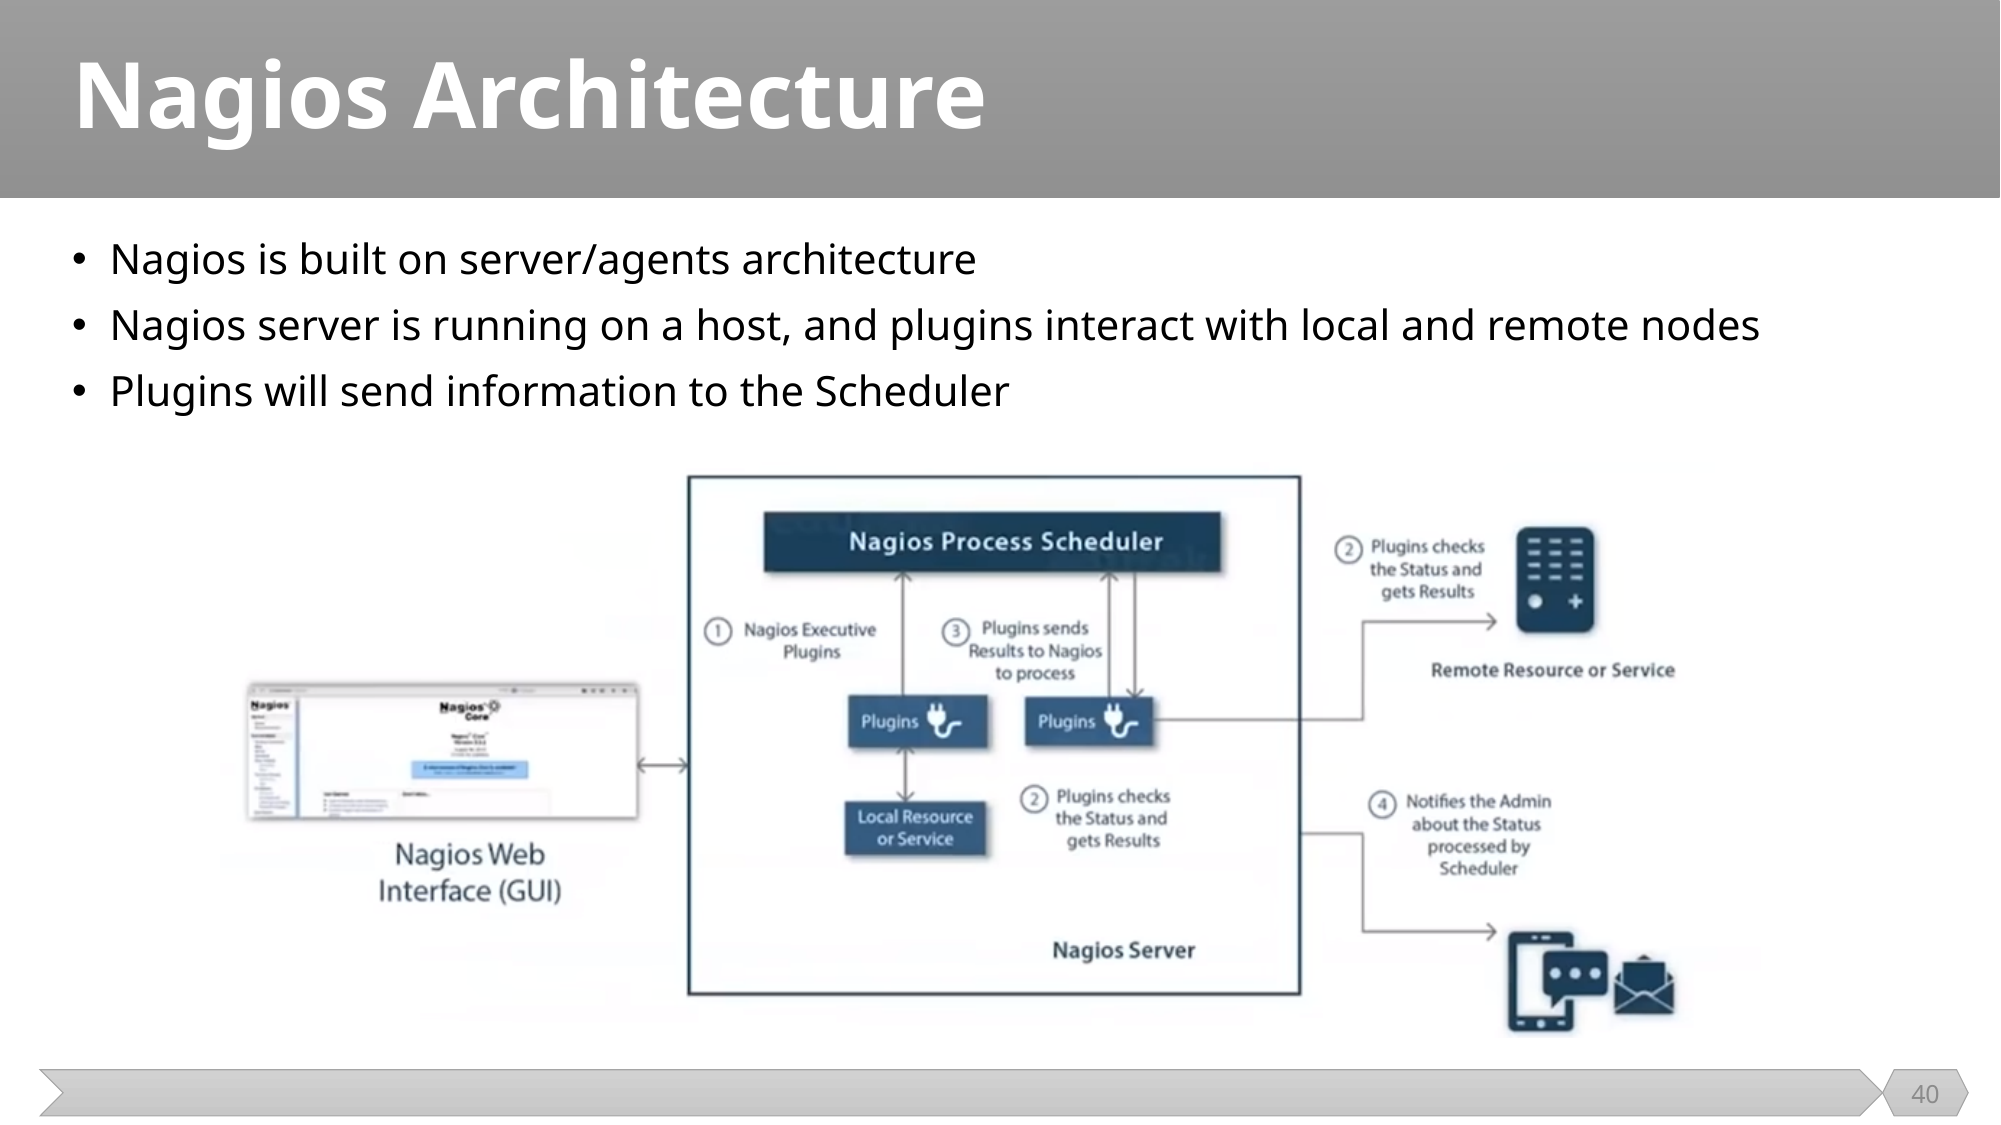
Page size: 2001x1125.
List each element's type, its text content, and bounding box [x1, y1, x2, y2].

picture [220, 462, 1761, 1038]
title Nagios Architecture [56, 0, 1969, 199]
slide_number 40 [1882, 1065, 1969, 1125]
list Nagios is built on server/agents architecture Nagios server is running on a host, and plugins interact with local and remote nodes Plugins will send information to the Scheduler [56, 230, 1969, 1010]
